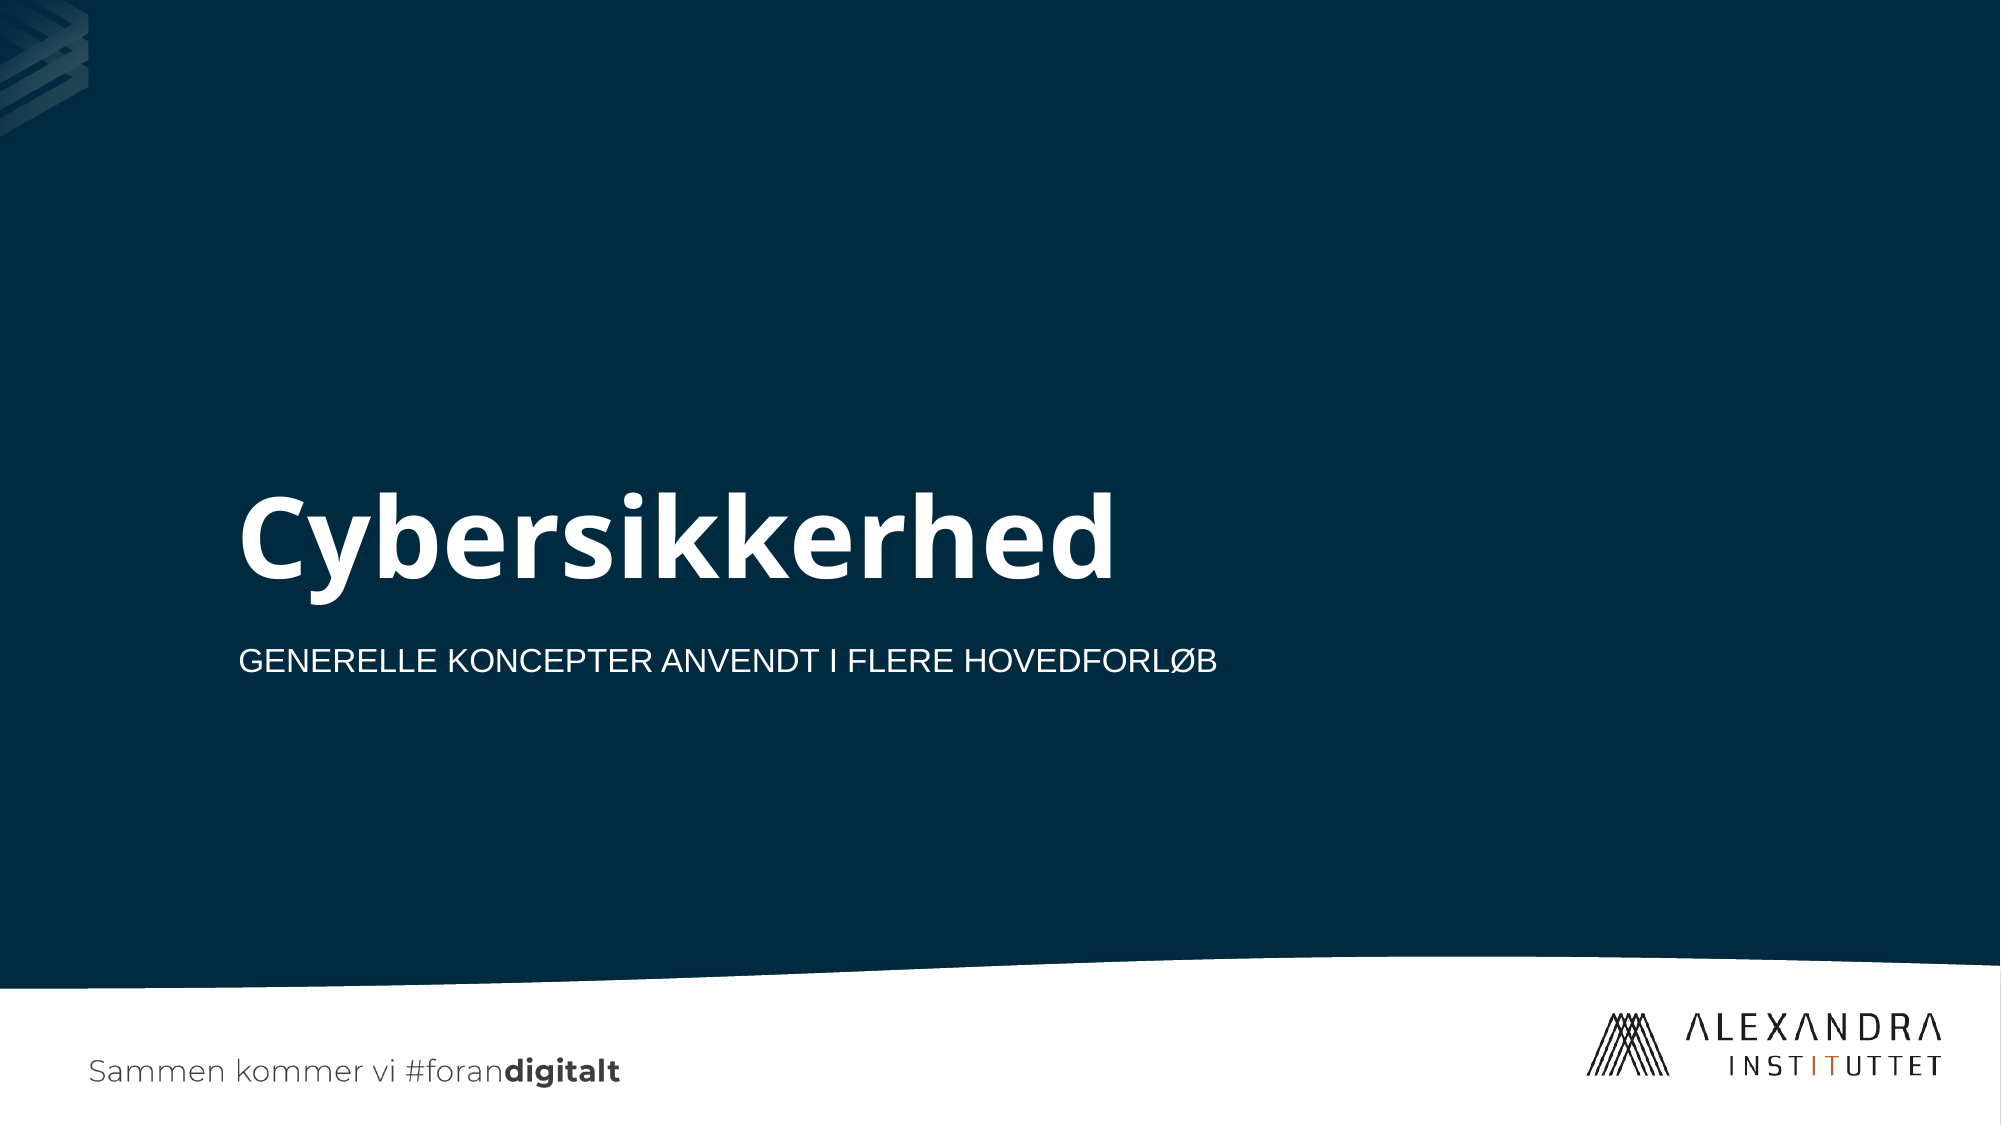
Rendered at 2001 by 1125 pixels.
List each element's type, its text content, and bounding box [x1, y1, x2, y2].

picture [88, 1055, 621, 1089]
title Cybersikkerhed [235, 220, 1874, 601]
subtitle Generelle koncepter anvendt I flere hovedforløb [236, 633, 1537, 738]
picture [1586, 1013, 1941, 1076]
